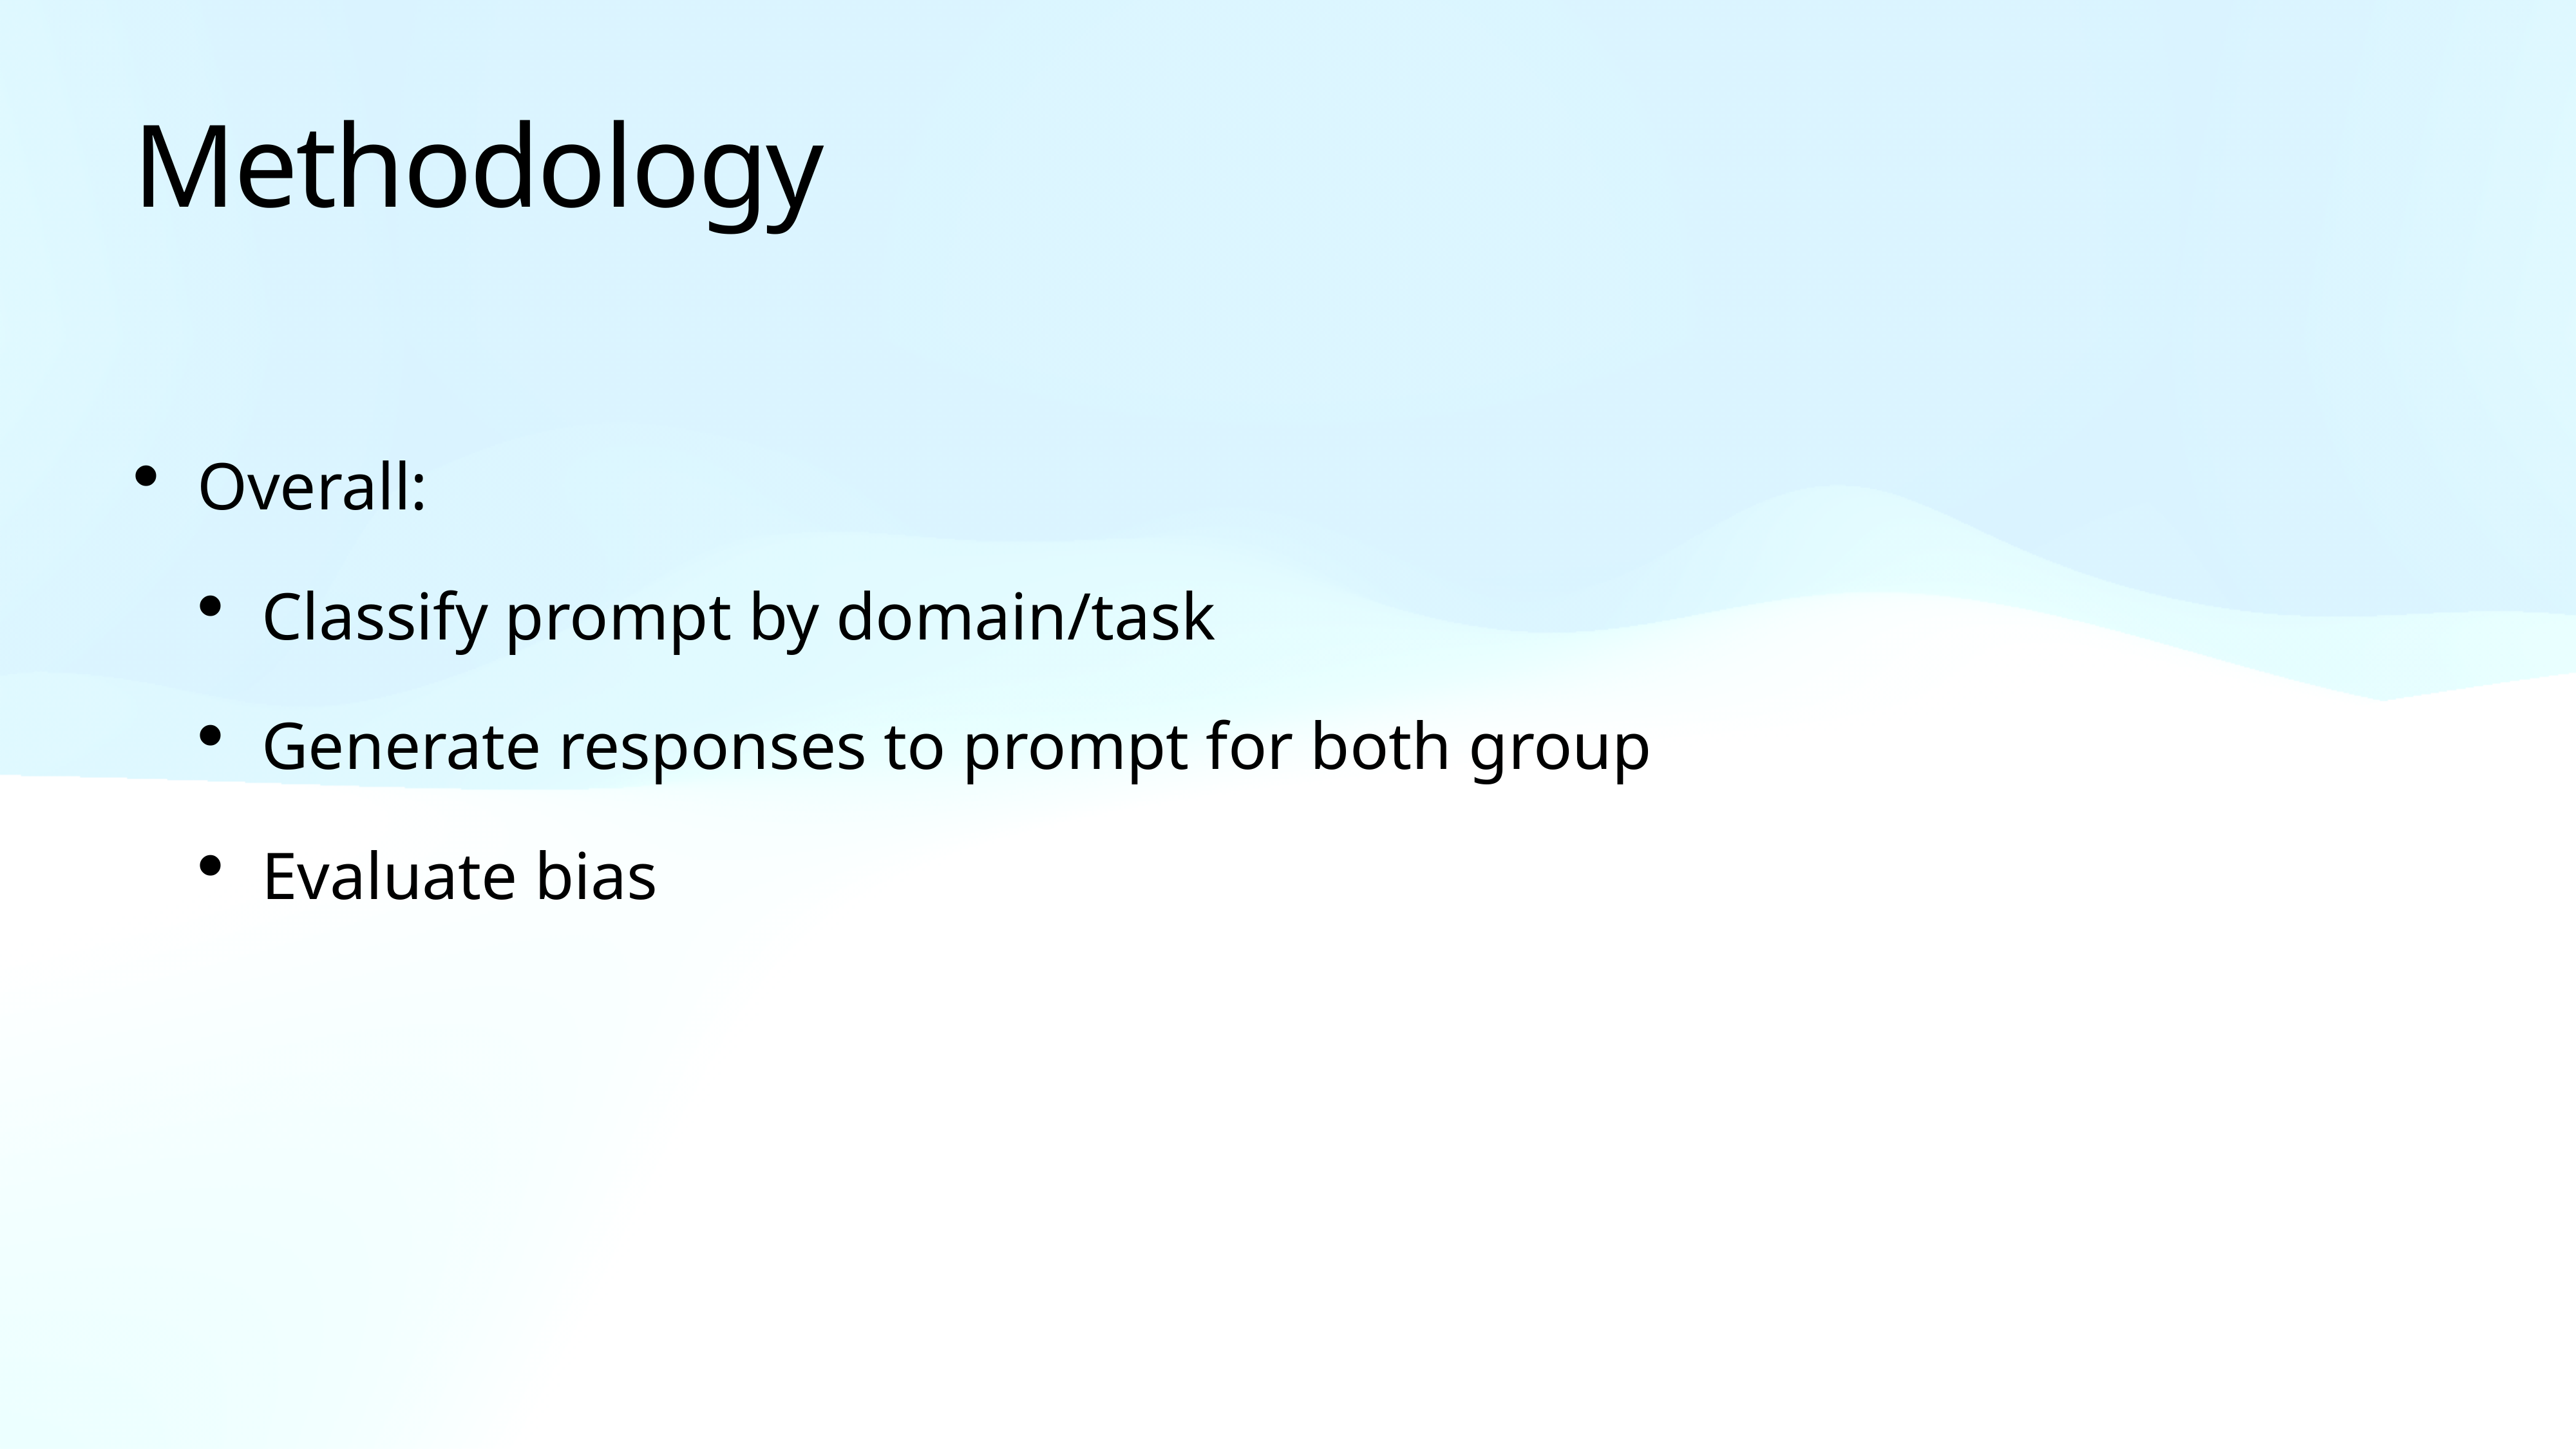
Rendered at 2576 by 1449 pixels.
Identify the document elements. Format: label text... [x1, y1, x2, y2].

picture [0, 0, 2576, 1449]
title Methodology [127, 113, 2449, 266]
list Overall: Classify prompt by domain/task Generate responses to prompt for both group Evaluate bias [127, 448, 2449, 1321]
